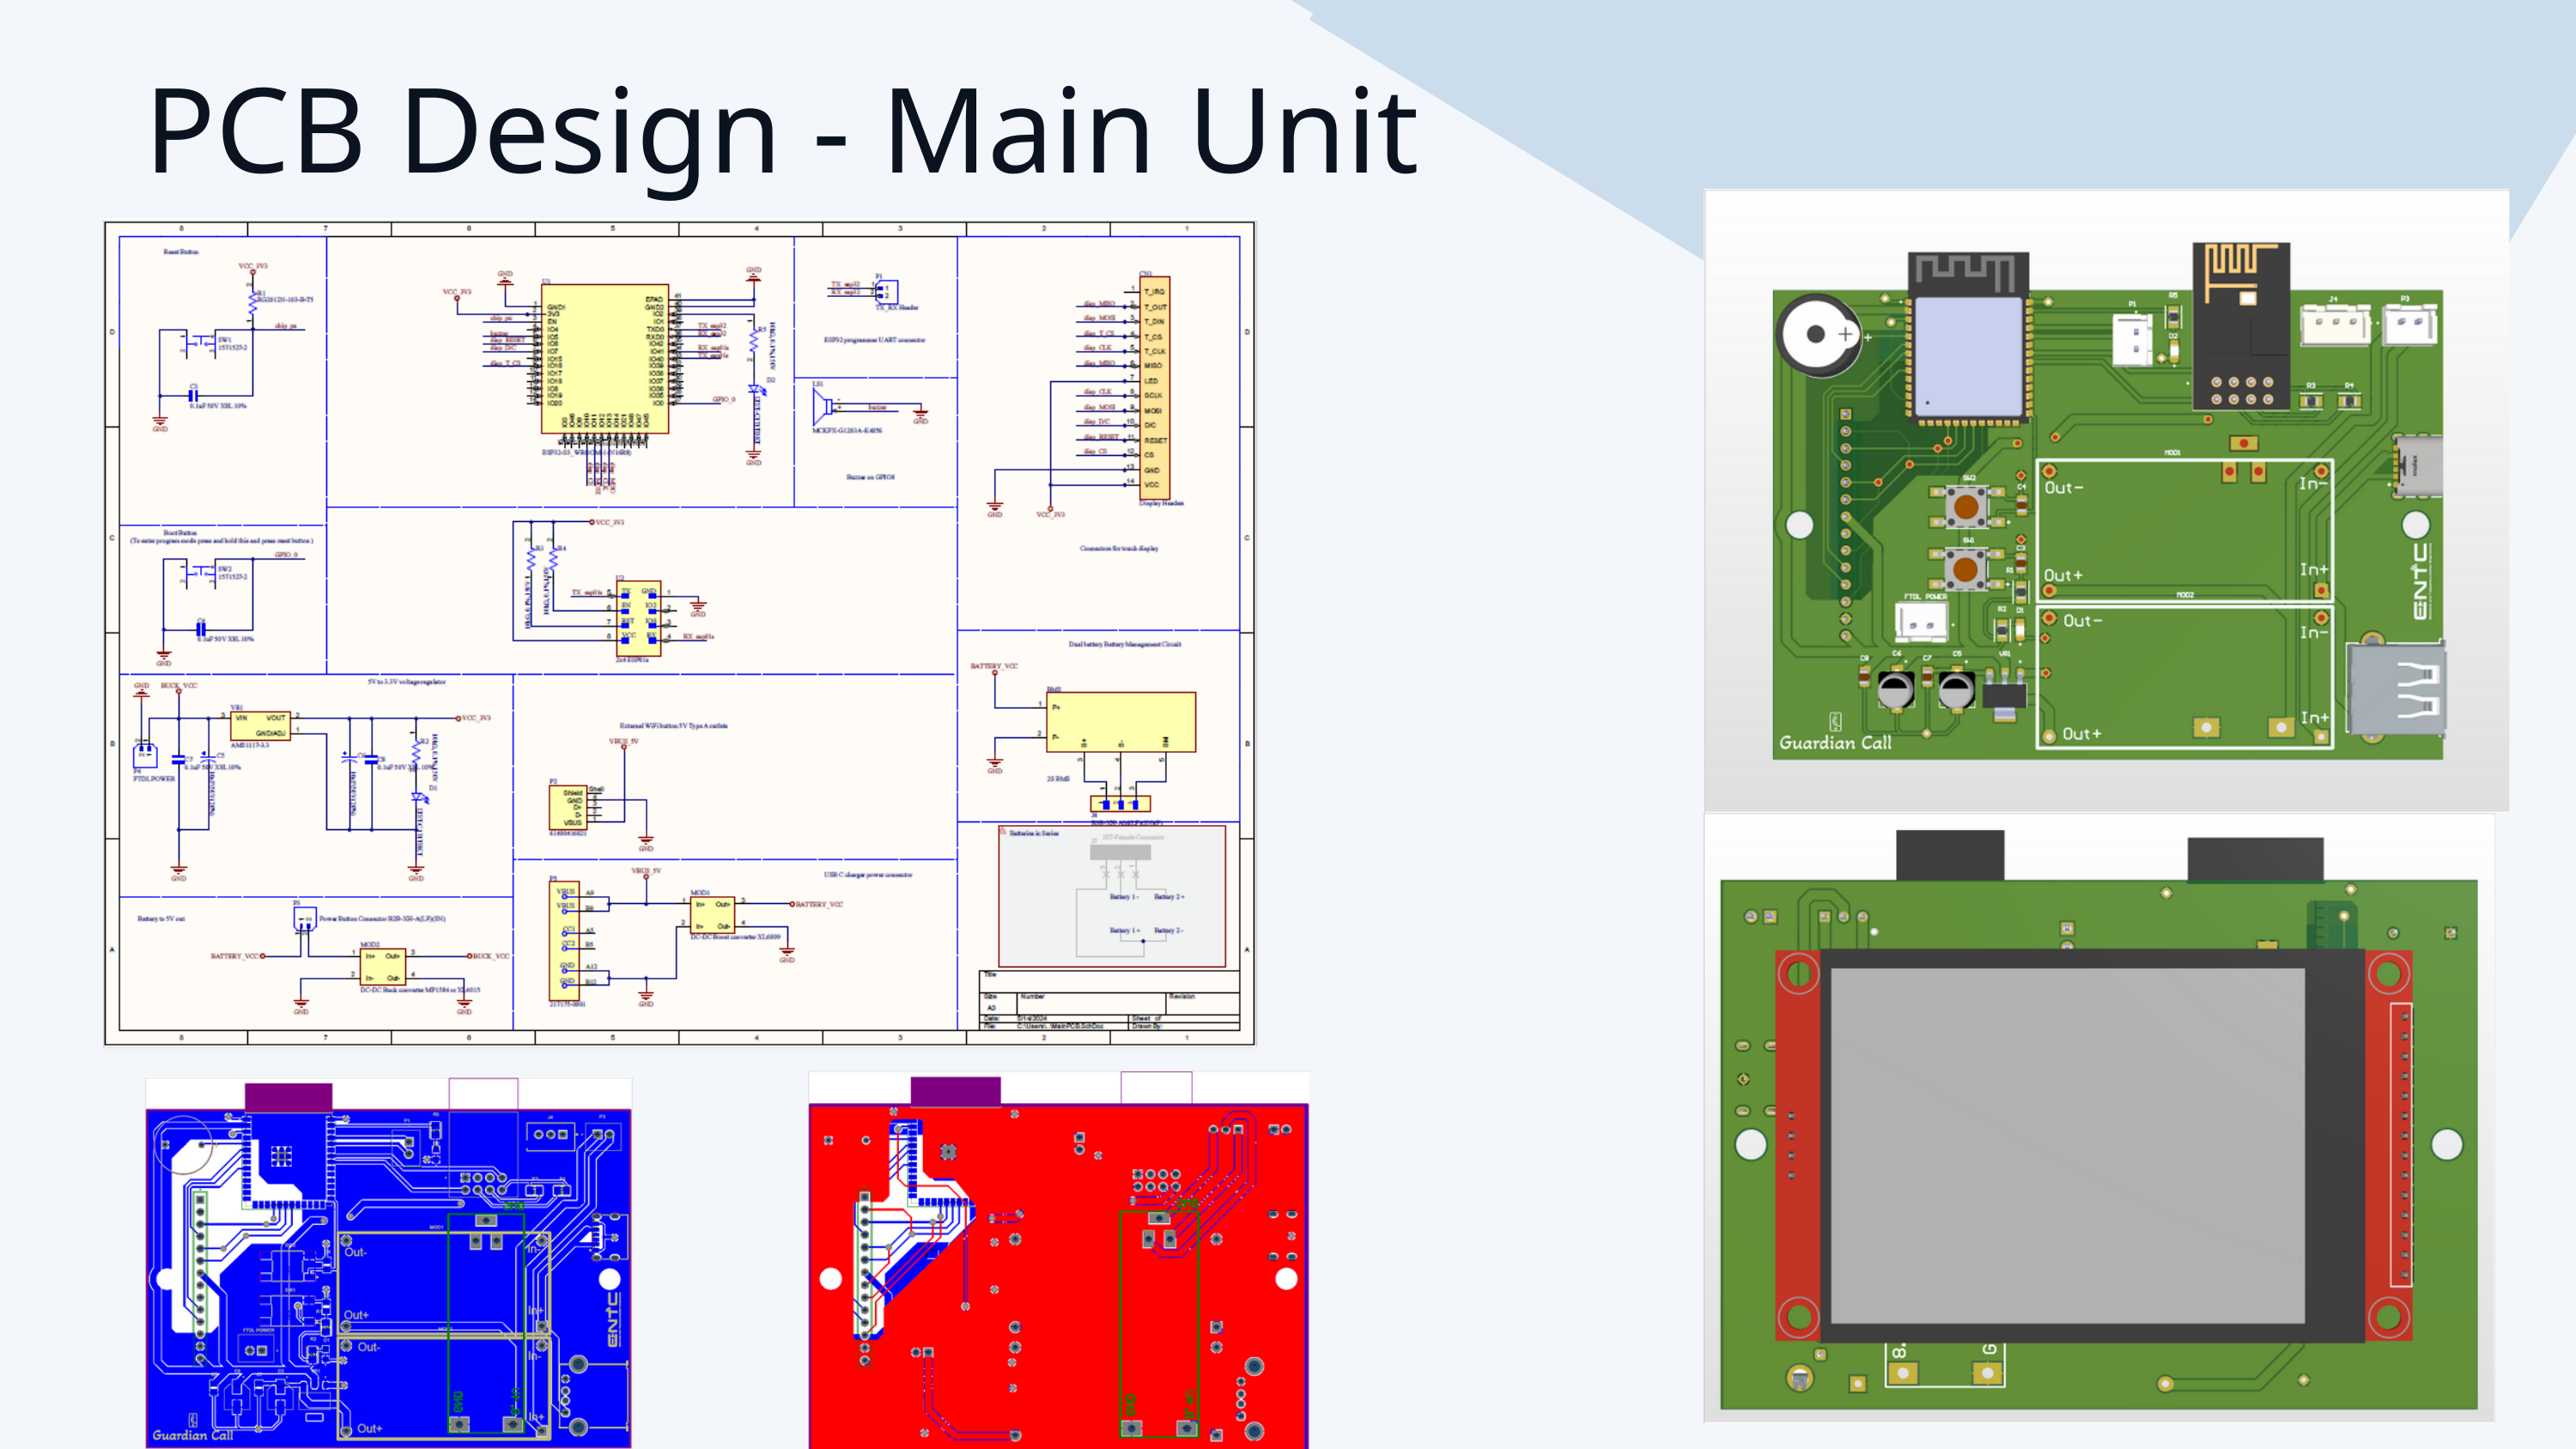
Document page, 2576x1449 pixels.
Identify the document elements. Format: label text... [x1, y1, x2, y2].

text_box [144, 1076, 634, 1449]
text_box [102, 218, 1259, 1051]
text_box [1406, 0, 1423, 353]
text_box PCB Design - Main Unit [144, 31, 1401, 197]
text_box [1704, 381, 2510, 813]
text_box [1704, 813, 2496, 1423]
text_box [1427, 0, 2568, 374]
text_box [807, 1070, 1309, 1449]
